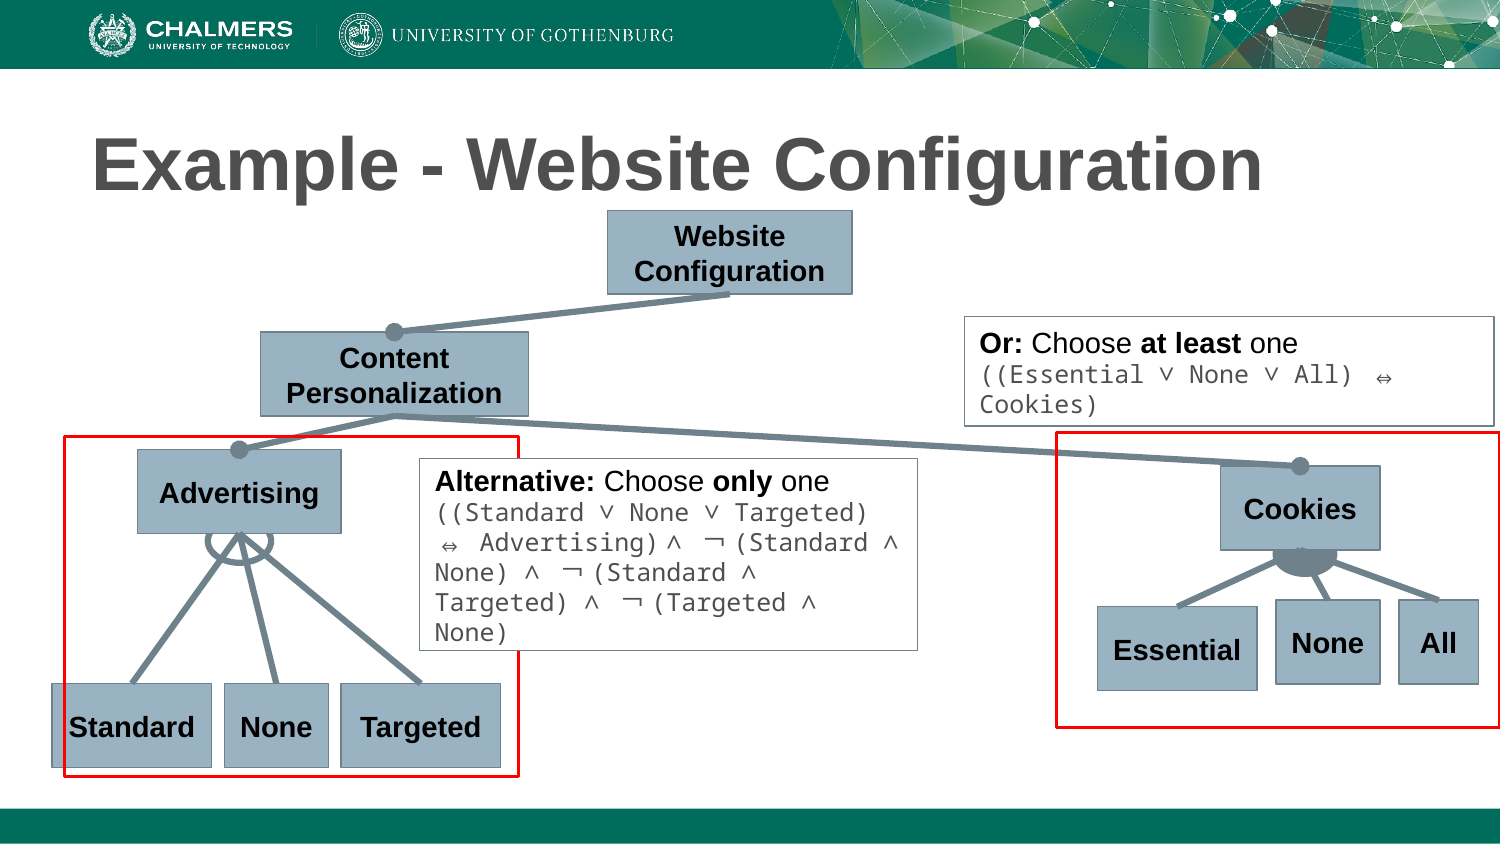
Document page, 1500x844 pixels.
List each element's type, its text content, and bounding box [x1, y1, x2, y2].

text_box Alternative: Choose only one ((Standard ∨ None ∨ Targeted) ⇔ Advertising) ∧ ￢(Standard ∧ None) ∧ ￢(Standard ∧ Targeted) ∧ ￢(Targeted ∧ None) [419, 476, 918, 651]
text_box Or: Choose at least one ((Essential ∨ None ∨ All) ⇔ Cookies) [964, 316, 1494, 427]
text_box Website Configuration [607, 210, 853, 295]
title Example - Website Configuration [76, 100, 1425, 211]
text_box [1056, 432, 1500, 728]
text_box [239, 415, 393, 450]
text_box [1329, 549, 1439, 601]
text_box [64, 436, 519, 777]
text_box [394, 293, 731, 333]
picture [64, 0, 696, 85]
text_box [131, 533, 240, 684]
text_box Content Personalization [260, 332, 529, 414]
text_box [279, 533, 421, 684]
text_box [1301, 549, 1329, 601]
picture [759, 0, 1500, 68]
text_box Standard [52, 683, 64, 768]
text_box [1176, 549, 1301, 607]
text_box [394, 415, 1301, 467]
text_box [241, 533, 277, 684]
